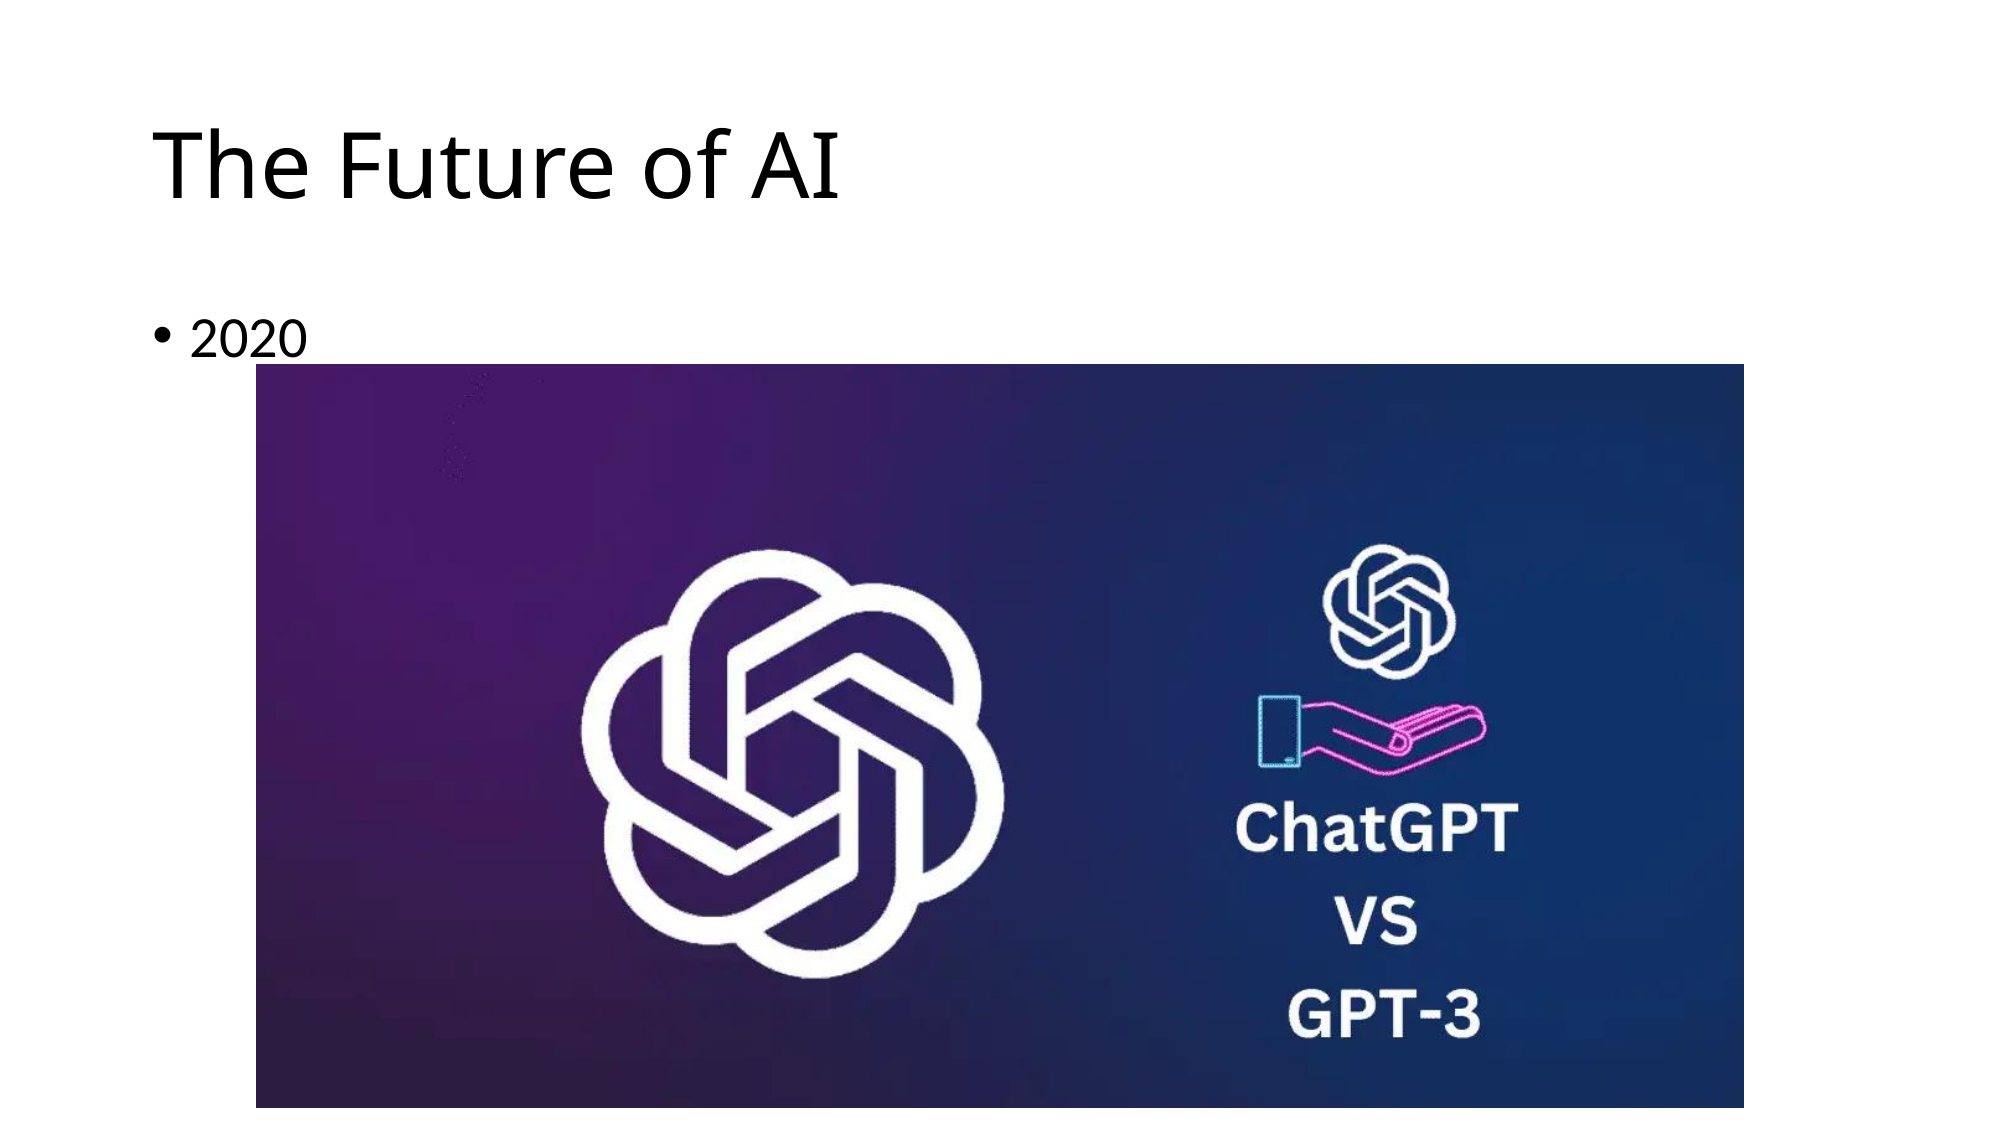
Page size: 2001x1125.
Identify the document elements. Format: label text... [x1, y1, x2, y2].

picture [256, 364, 1744, 1108]
list 2020 [137, 299, 1863, 1014]
title The Future of AI [137, 59, 1863, 278]
